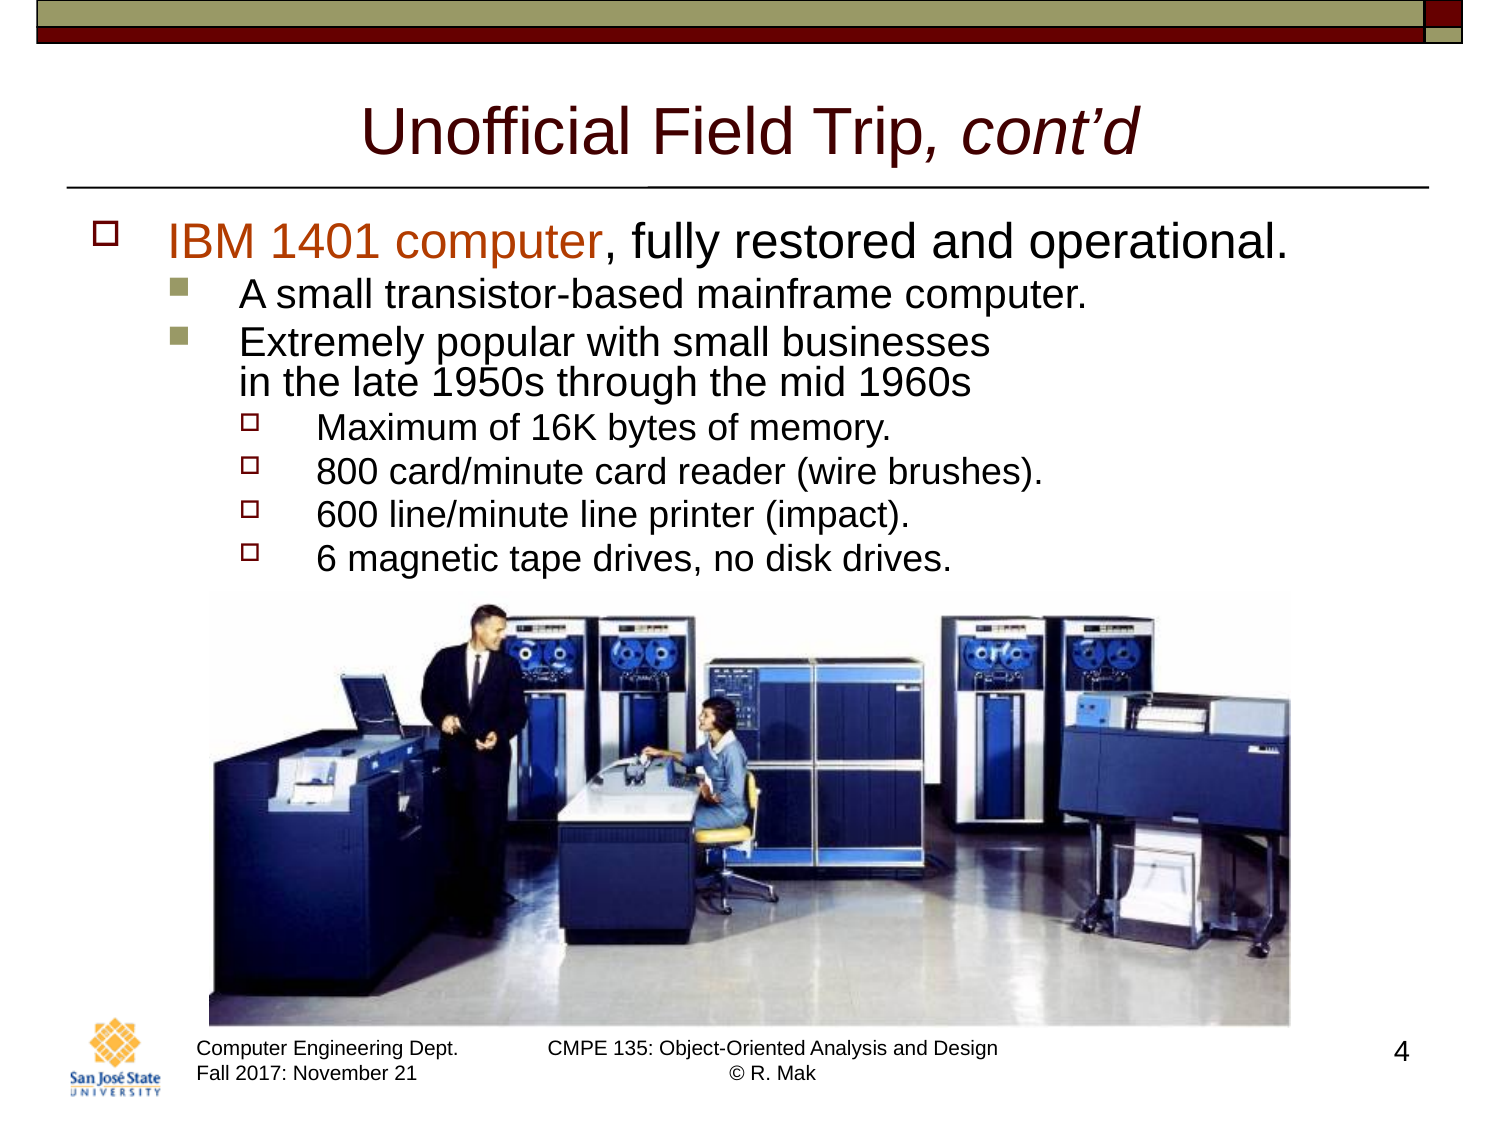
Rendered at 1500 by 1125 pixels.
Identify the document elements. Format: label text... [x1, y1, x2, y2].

picture [60, 1012, 166, 1112]
list IBM 1401 computer, fully restored and operational. A small transistor-based mainframe computer. Extremely popular with small businesses in the late 1950s through the mid 1960s Maximum of 16K bytes of memory. 800 card/minute card reader (wire brushes). 600 line/minute line printer (impact). 6 magnetic tape drives, no disk drives. [75, 212, 1425, 608]
title Unofficial Field Trip, cont’d [75, 67, 1425, 175]
slide_number 4 [1335, 1025, 1425, 1100]
picture [209, 590, 1291, 1028]
